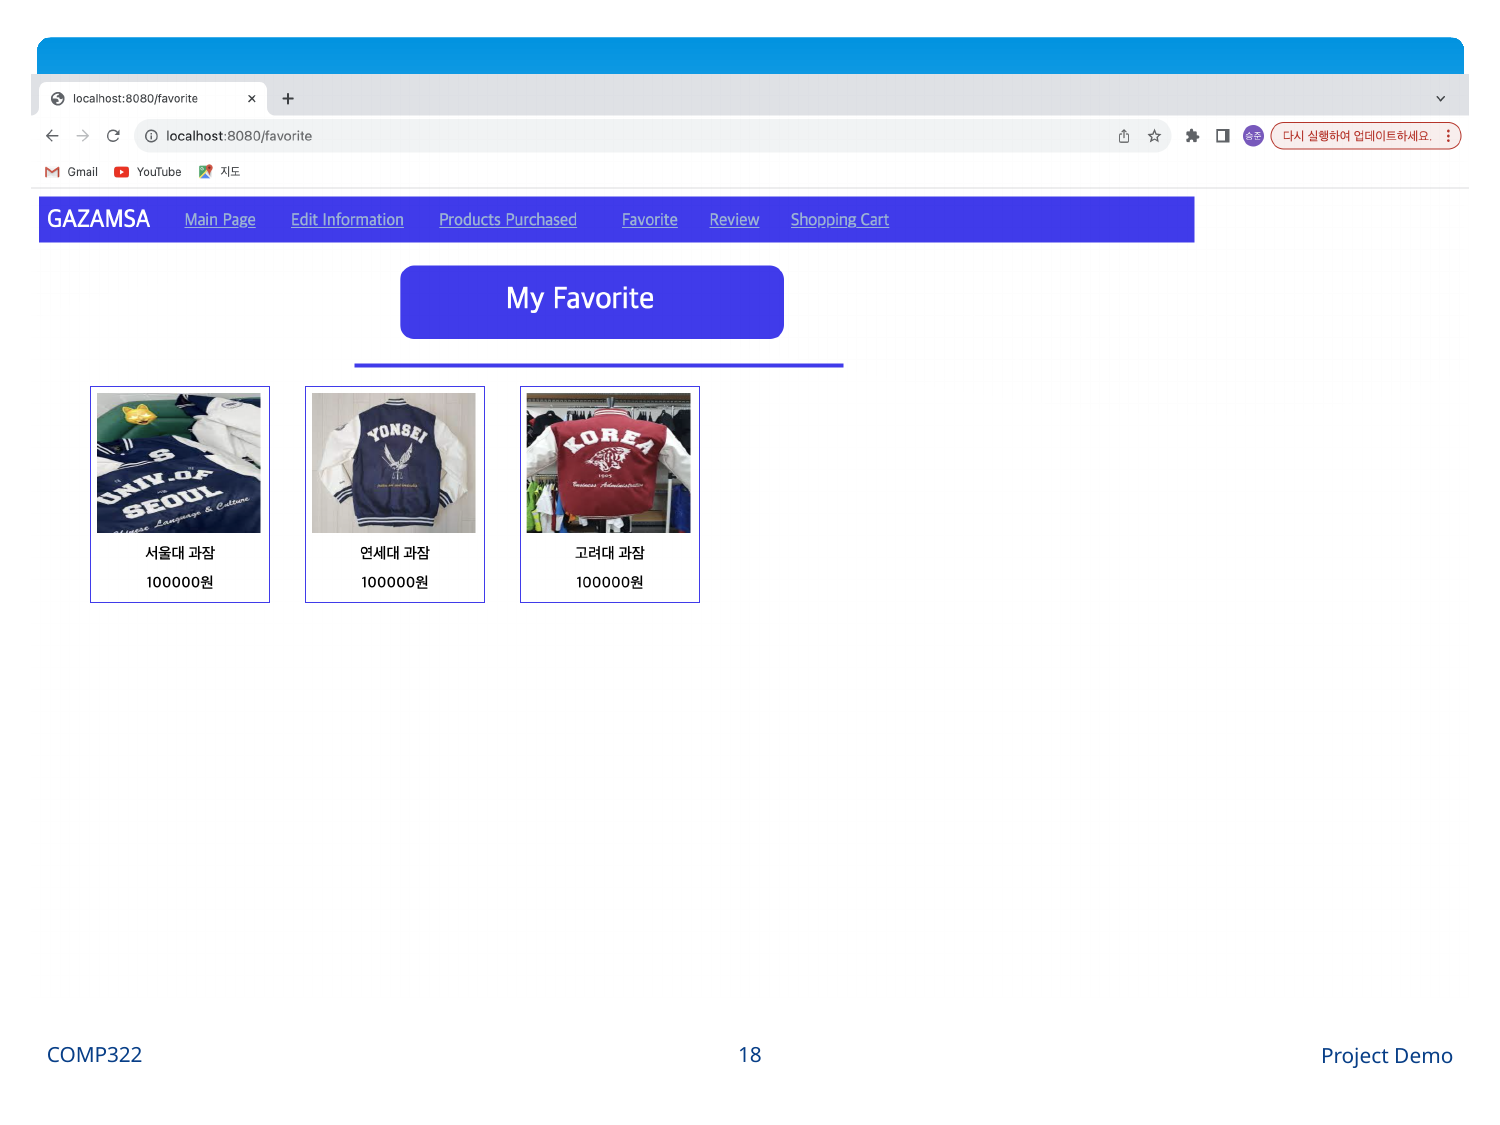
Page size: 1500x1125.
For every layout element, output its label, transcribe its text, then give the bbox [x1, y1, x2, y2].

slide_number Project Demo [847, 1025, 1469, 1086]
footer COMP322 [31, 1025, 653, 1086]
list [31, 74, 1469, 999]
slide_number 18 [654, 1025, 846, 1086]
